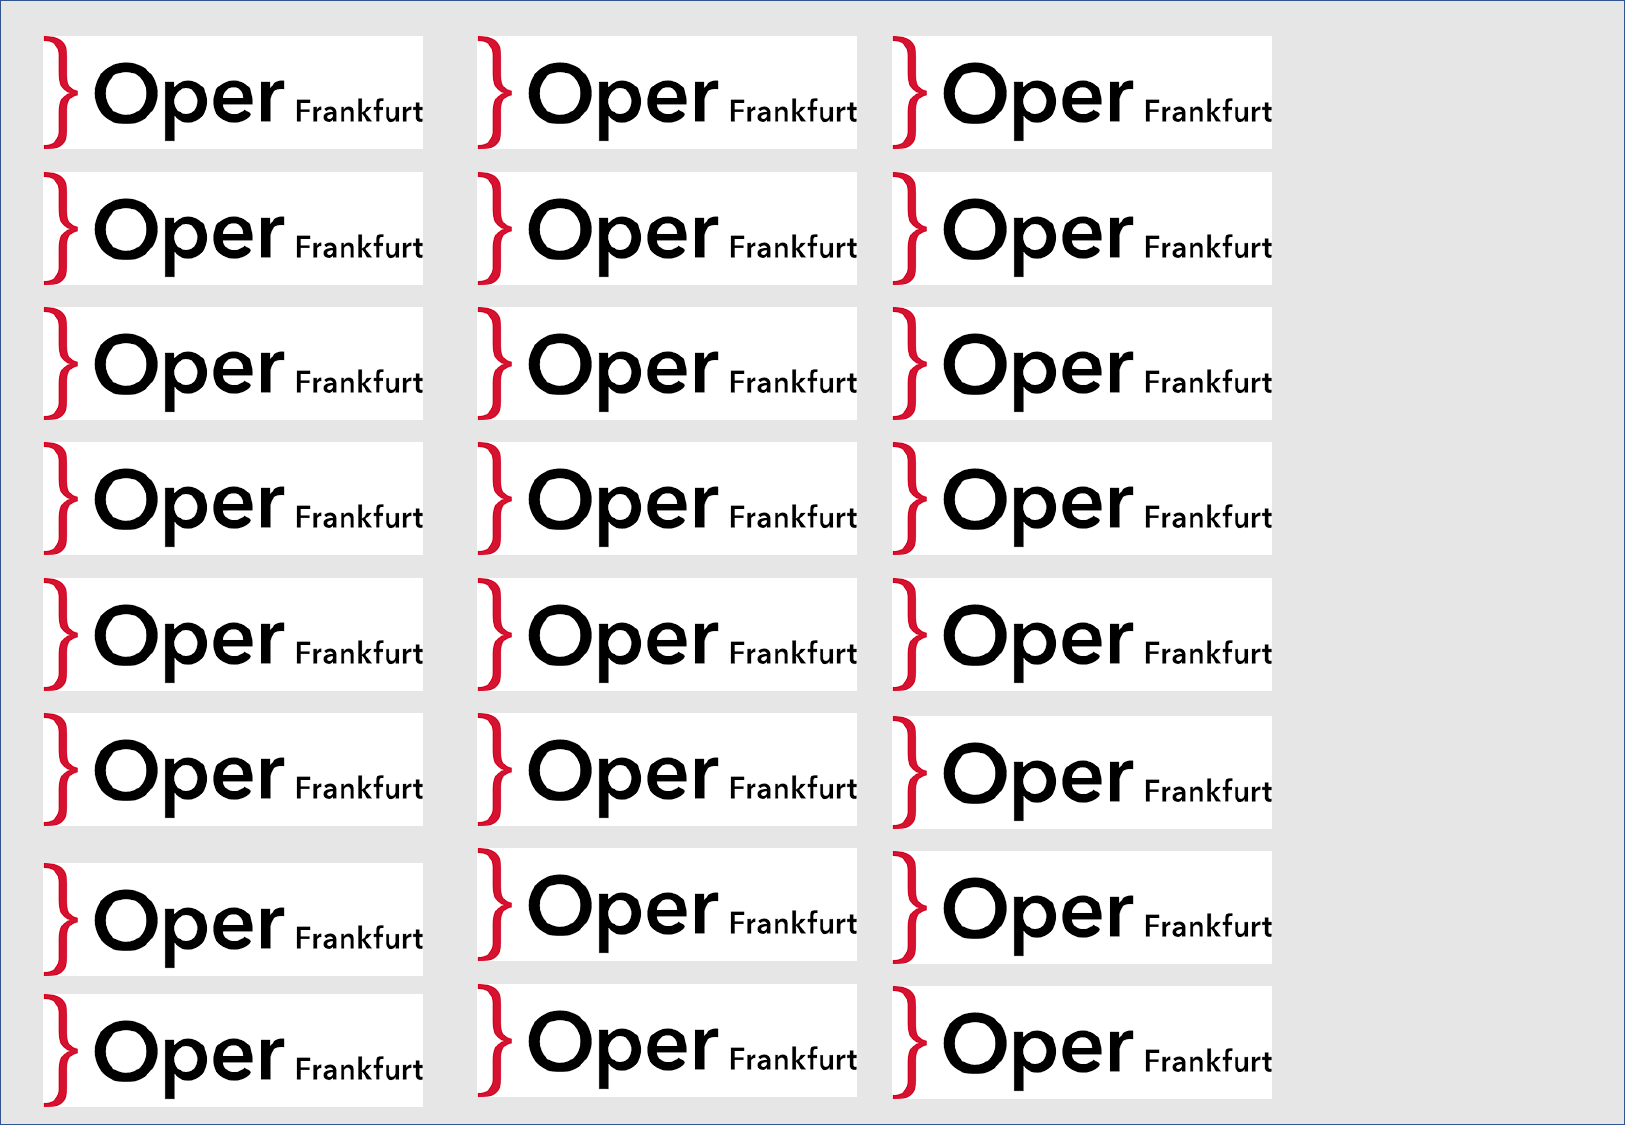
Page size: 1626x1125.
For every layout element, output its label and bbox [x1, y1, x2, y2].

picture [892, 578, 1272, 691]
picture [892, 307, 1272, 420]
picture [477, 36, 857, 150]
picture [43, 863, 423, 976]
picture [477, 984, 857, 1097]
picture [892, 851, 1272, 964]
picture [477, 172, 857, 285]
picture [43, 307, 423, 420]
picture [43, 36, 423, 150]
picture [477, 713, 857, 826]
picture [43, 578, 423, 691]
picture [477, 307, 857, 420]
picture [43, 442, 423, 556]
picture [477, 848, 857, 962]
picture [892, 36, 1272, 150]
picture [892, 172, 1272, 285]
text_box [0, 0, 1625, 1125]
picture [477, 442, 857, 556]
picture [892, 716, 1272, 829]
picture [43, 994, 423, 1107]
picture [892, 986, 1272, 1099]
picture [477, 578, 857, 691]
picture [43, 713, 423, 826]
picture [43, 172, 423, 285]
picture [892, 442, 1272, 556]
